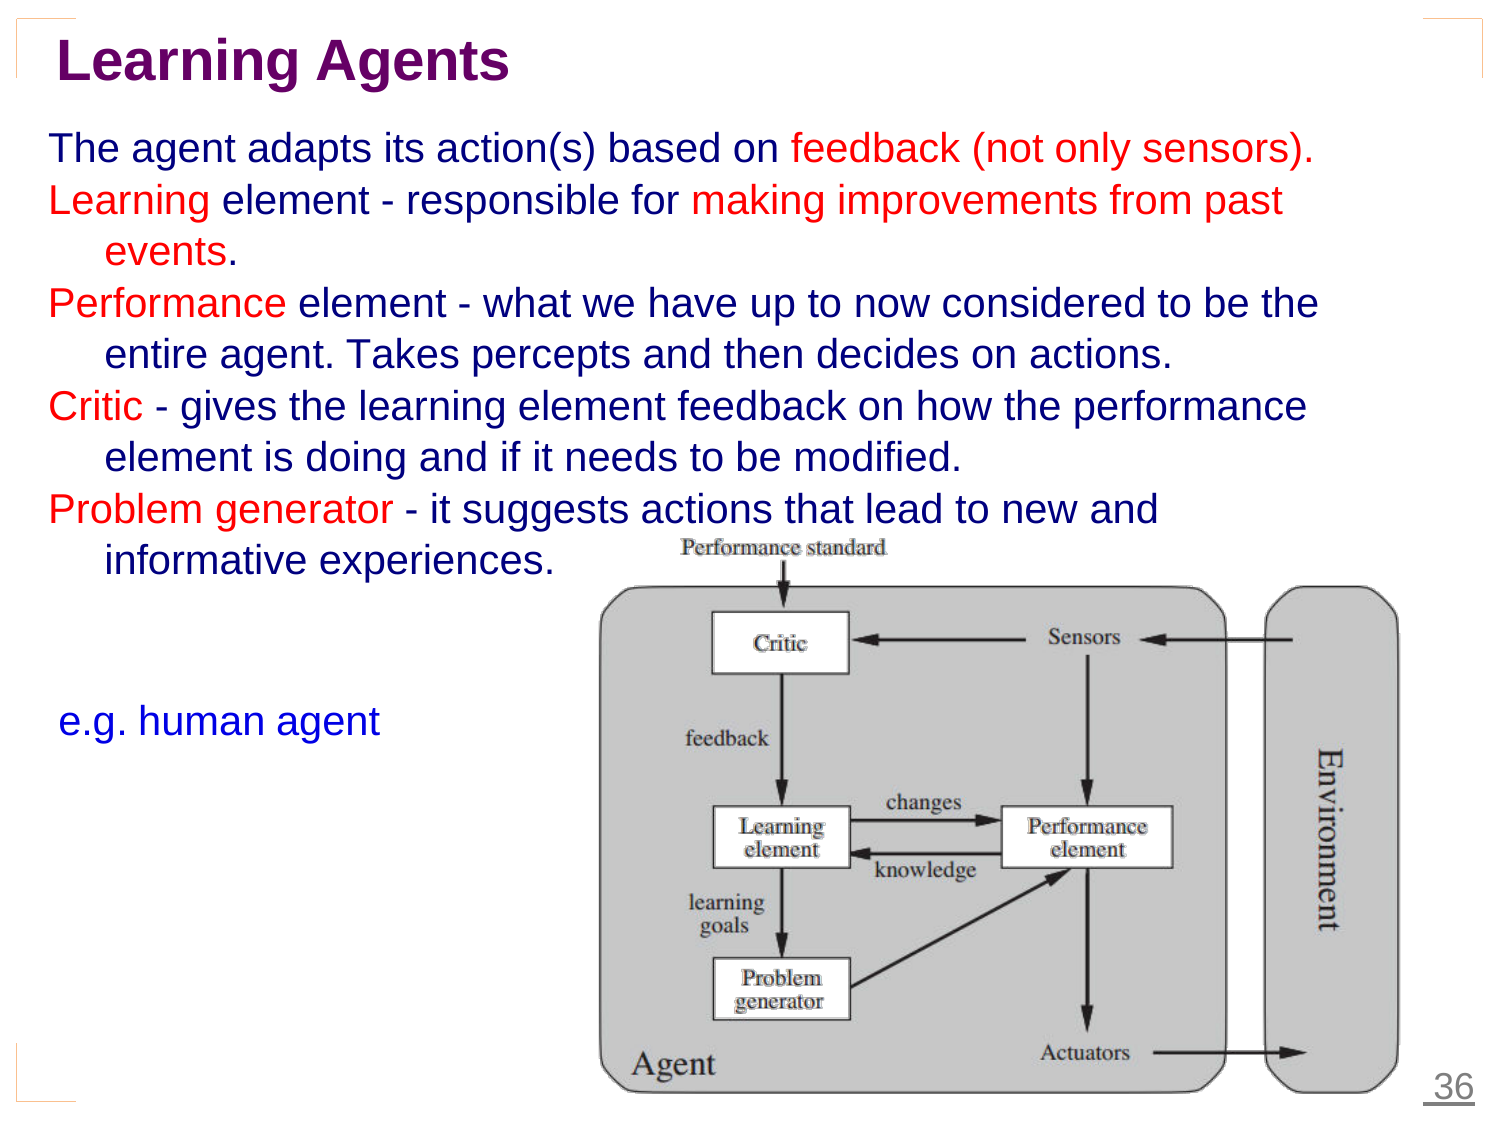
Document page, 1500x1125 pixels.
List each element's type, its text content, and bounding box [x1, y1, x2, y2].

text_box [587, 525, 1411, 1102]
text_box The agent adapts its action(s) based on feedback (not only sensors). Learning element - responsible for making improvements from past events. Performance element - what we have up to now considered to be the entire agent. Takes percepts and then decides on actions. Critic - gives the learning element feedback on how the performance element is doing and if it needs to be modified. Problem generator - it suggests actions that lead to new and informative experiences. e.g. human agent [46, 120, 1321, 744]
slide_number 36 [1420, 1061, 1480, 1125]
text_box Learning Agents [54, 21, 515, 92]
